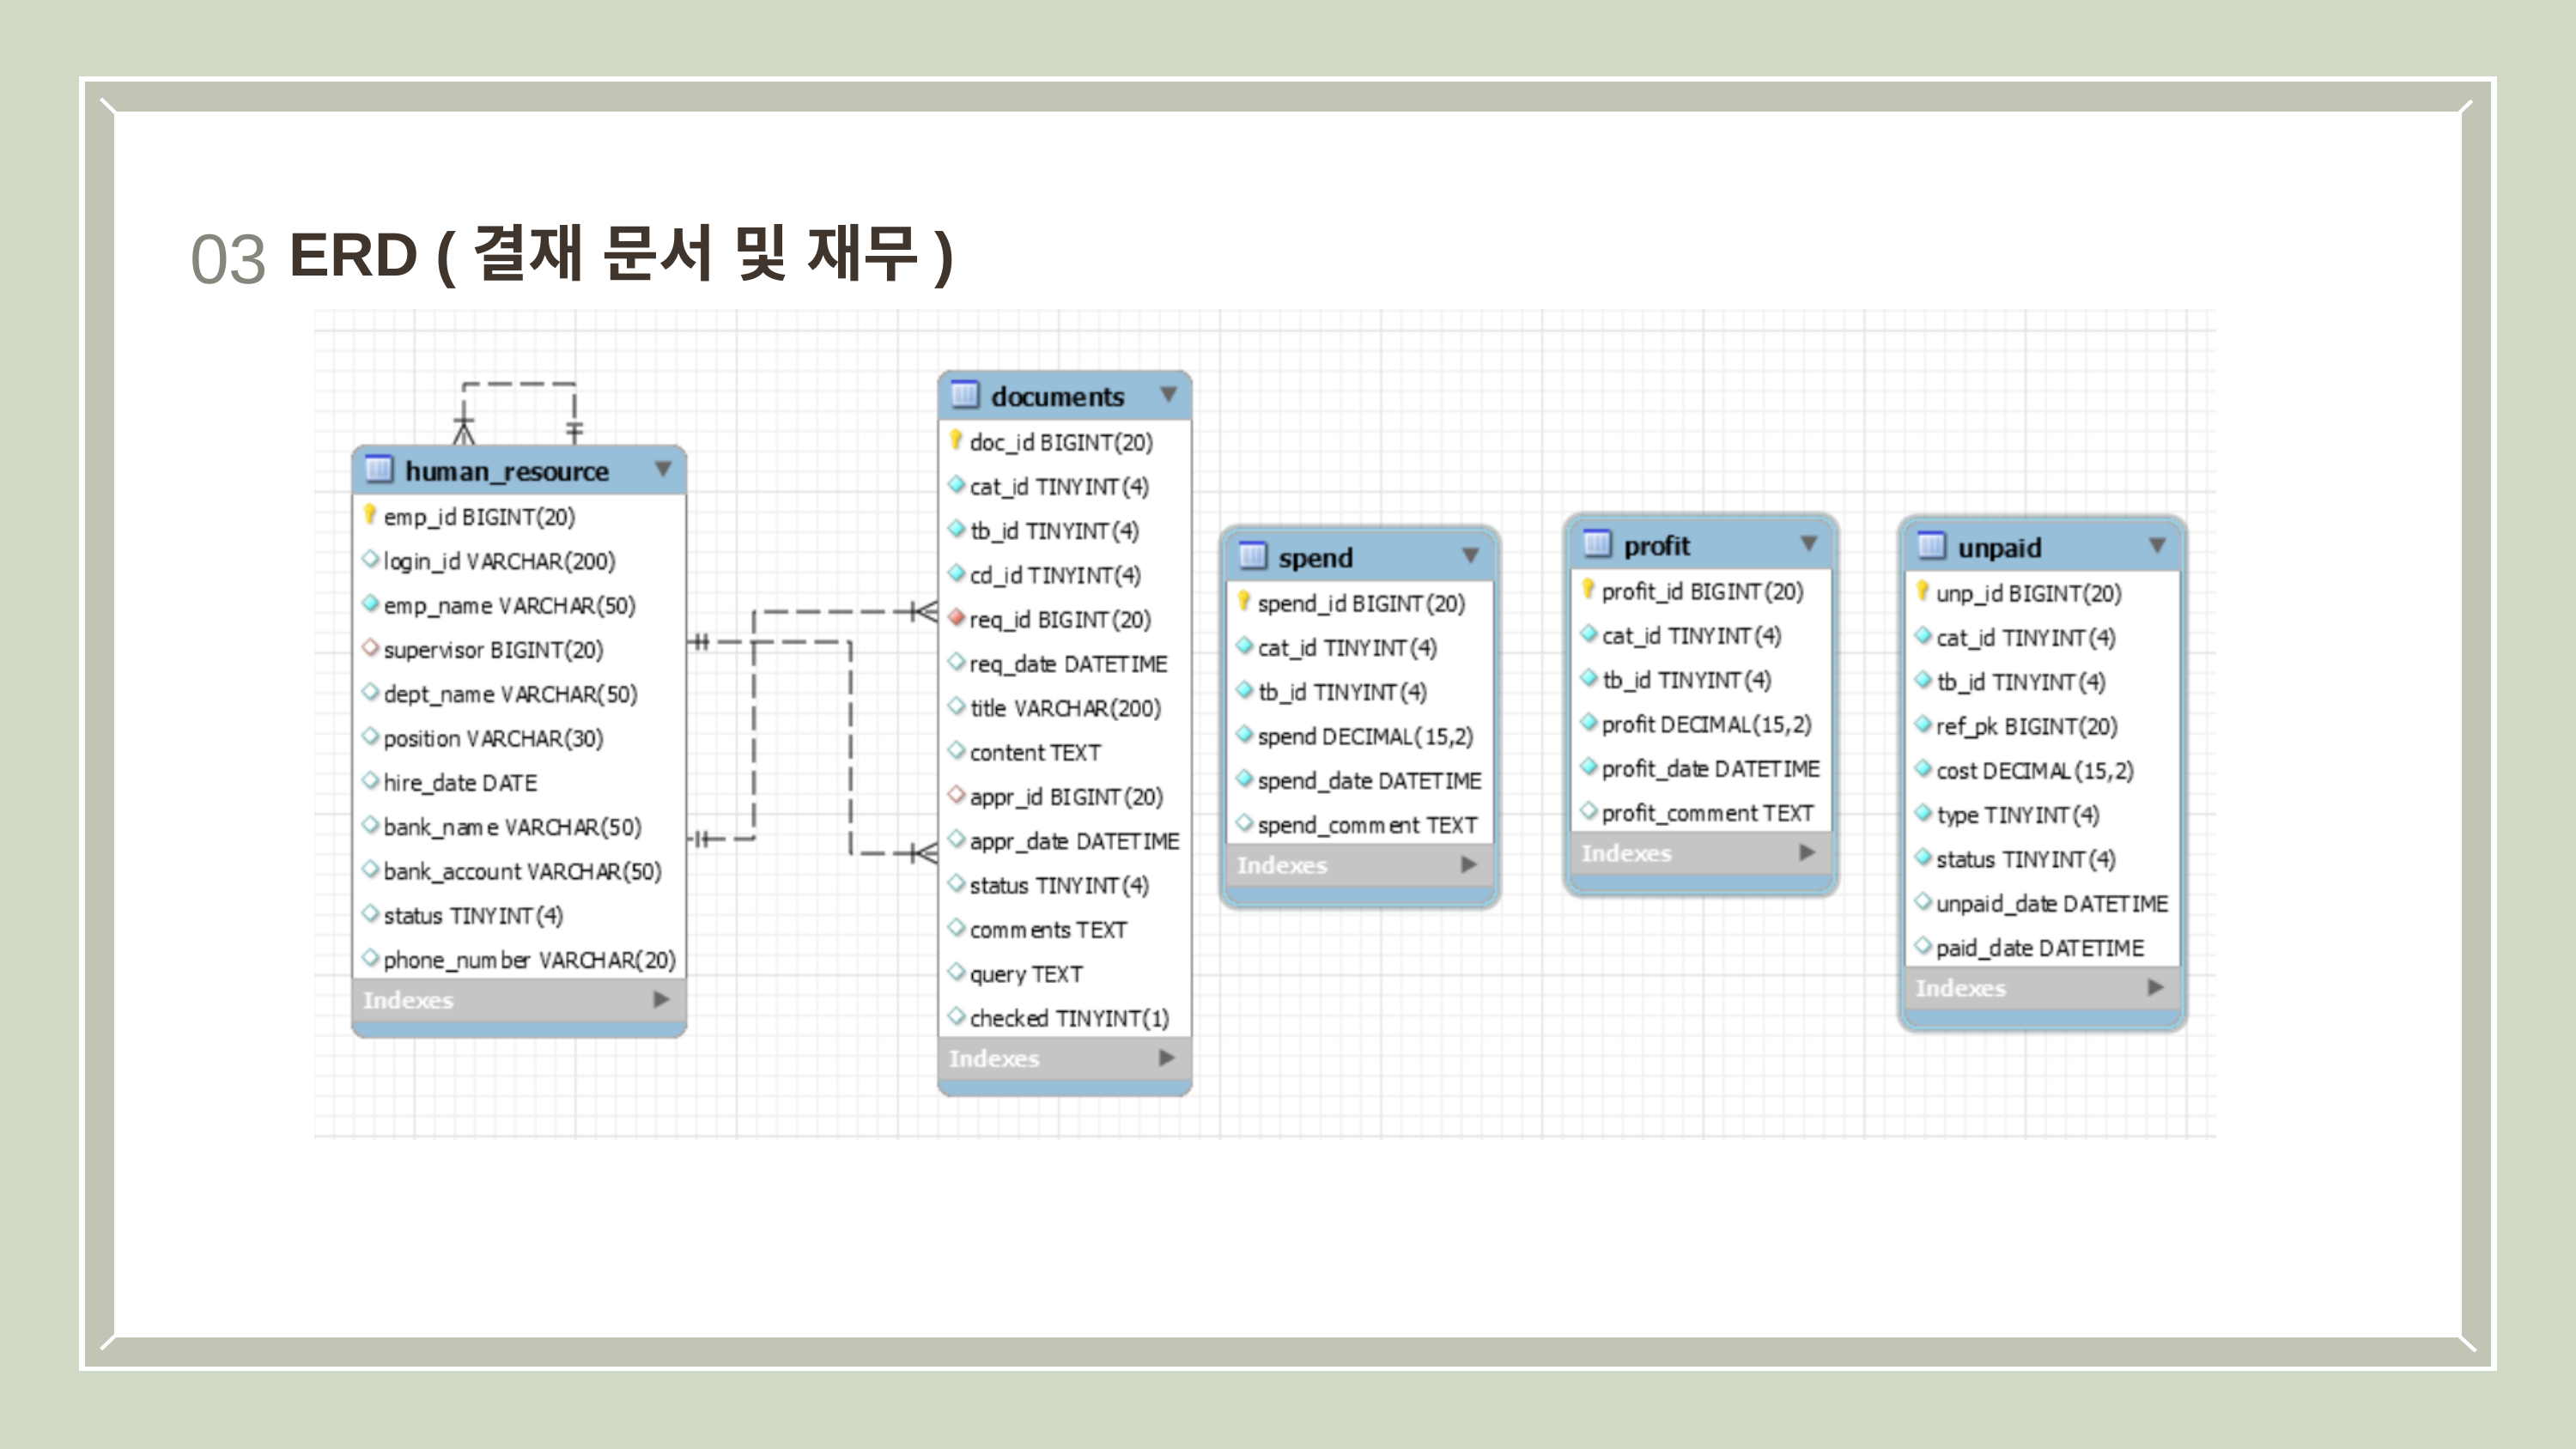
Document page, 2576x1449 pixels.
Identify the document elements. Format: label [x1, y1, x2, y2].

picture [313, 308, 2216, 1140]
text_box [78, 51, 2497, 1372]
